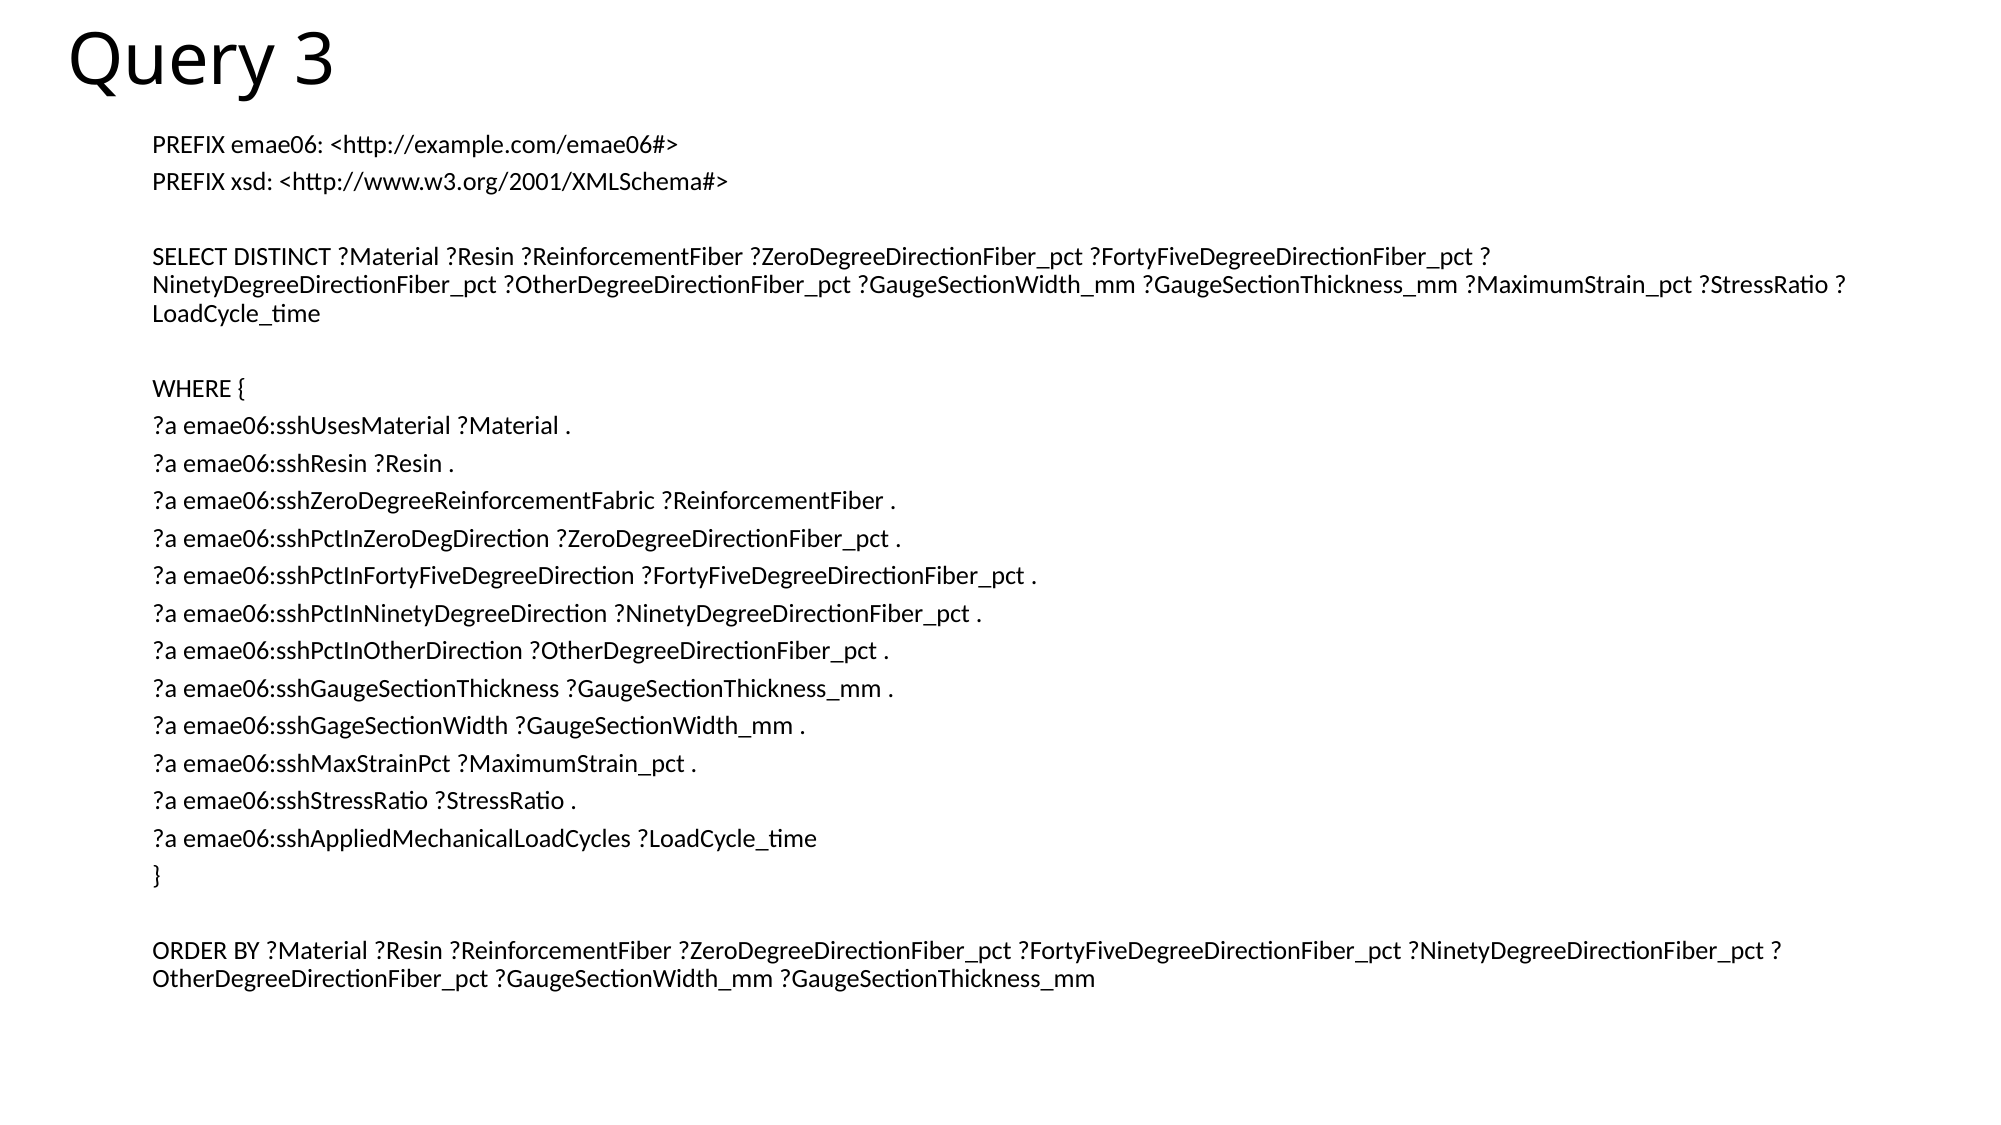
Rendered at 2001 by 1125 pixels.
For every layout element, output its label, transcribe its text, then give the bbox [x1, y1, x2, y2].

list PREFIX emae06: <http://example.com/emae06#> PREFIX xsd: <http://www.w3.org/2001/XMLSchema#> SELECT DISTINCT ?Material ?Resin ?ReinforcementFiber ?ZeroDegreeDirectionFiber_pct ?FortyFiveDegreeDirectionFiber_pct ?NinetyDegreeDirectionFiber_pct ?OtherDegreeDirectionFiber_pct ?GaugeSectionWidth_mm ?GaugeSectionThickness_mm ?MaximumStrain_pct ?StressRatio ?LoadCycle_time WHERE { ?a emae06:sshUsesMaterial ?Material . ?a emae06:sshResin ?Resin . ?a emae06:sshZeroDegreeReinforcementFabric ?ReinforcementFiber . ?a emae06:sshPctInZeroDegDirection ?ZeroDegreeDirectionFiber_pct . ?a emae06:sshPctInFortyFiveDegreeDirection ?FortyFiveDegreeDirectionFiber_pct . ?a emae06:sshPctInNinetyDegreeDirection ?NinetyDegreeDirectionFiber_pct . ?a emae06:sshPctInOtherDirection ?OtherDegreeDirectionFiber_pct . ?a emae06:sshGaugeSectionThickness ?GaugeSectionThickness_mm . ?a emae06:sshGageSectionWidth ?GaugeSectionWidth_mm . ?a emae06:sshMaxStrainPct ?MaximumStrain_pct . ?a emae06:sshStressRatio ?StressRatio . ?a emae06:sshAppliedMechanicalLoadCycles ?LoadCycle_time } ORDER BY ?Material ?Resin ?ReinforcementFiber ?ZeroDegreeDirectionFiber_pct ?FortyFiveDegreeDirectionFiber_pct ?NinetyDegreeDirectionFiber_pct ?OtherDegreeDirectionFiber_pct ?GaugeSectionWidth_mm ?GaugeSectionThickness_mm [137, 123, 1863, 1014]
title Query 3 [52, 14, 1778, 109]
